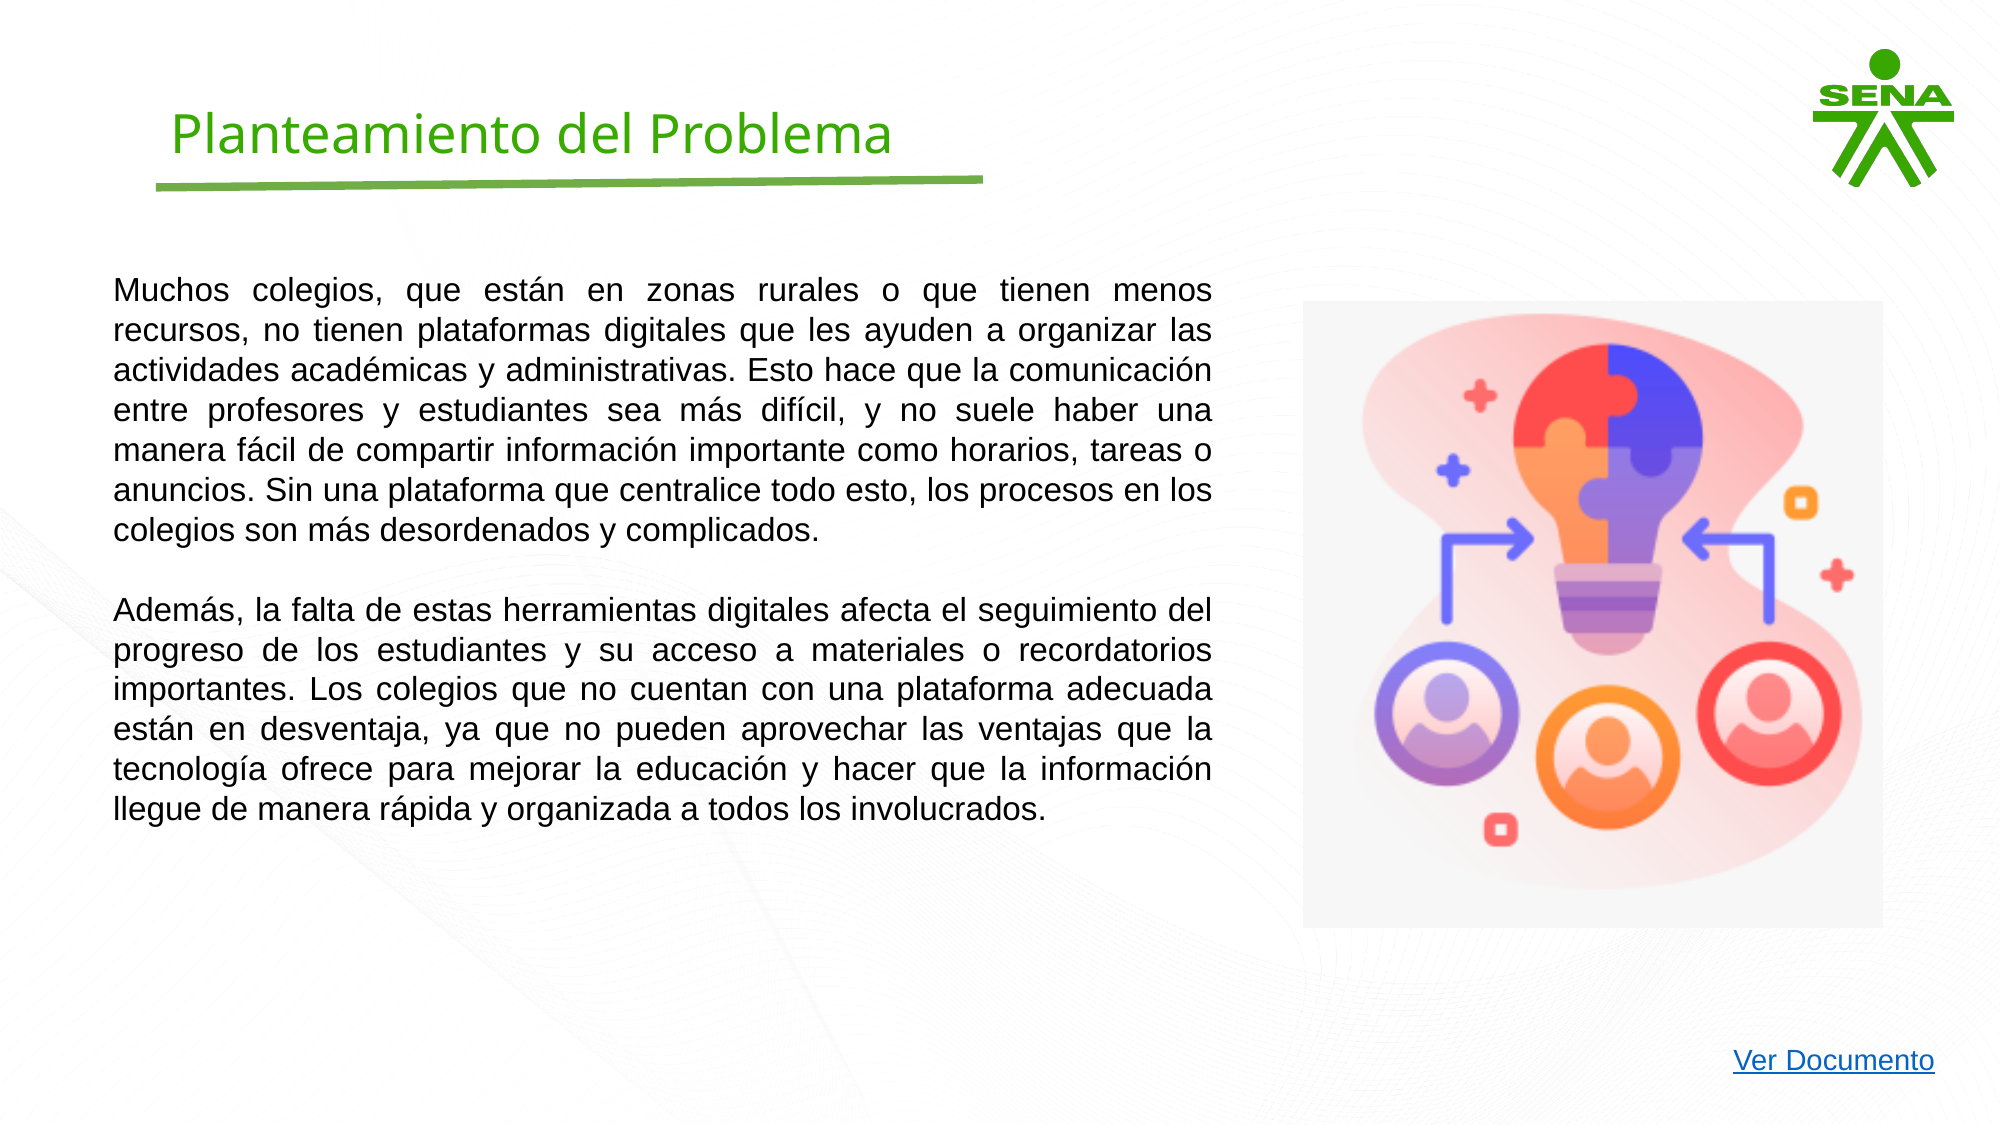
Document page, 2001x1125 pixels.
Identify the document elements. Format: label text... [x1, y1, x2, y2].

text_box Ver Documento [1718, 1034, 1958, 1084]
picture [0, 0, 2000, 1125]
text_box Muchos colegios, que están en zonas rurales o que tienen menos recursos, no tienen plataformas digitales que les ayuden a organizar las actividades académicas y administrativas. Esto hace que la comunicación entre profesores y estudiantes sea más difícil, y no suele haber una manera fácil de compartir información importante como horarios, tareas o anuncios. Sin una plataforma que centralice todo esto, los procesos en los colegios son más desordenados y complicados. Además, la falta de estas herramientas digitales afecta el seguimiento del progreso de los estudiantes y su acceso a materiales o recordatorios importantes. Los colegios que no cuentan con una plataforma adecuada están en desventaja, ya que no pueden aprovechar las ventajas que la tecnología ofrece para mejorar la educación y hacer que la información llegue de manera rápida y organizada a todos los involucrados. [98, 253, 1230, 843]
text_box Planteamiento del Problema [155, 99, 1066, 253]
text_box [155, 179, 984, 188]
